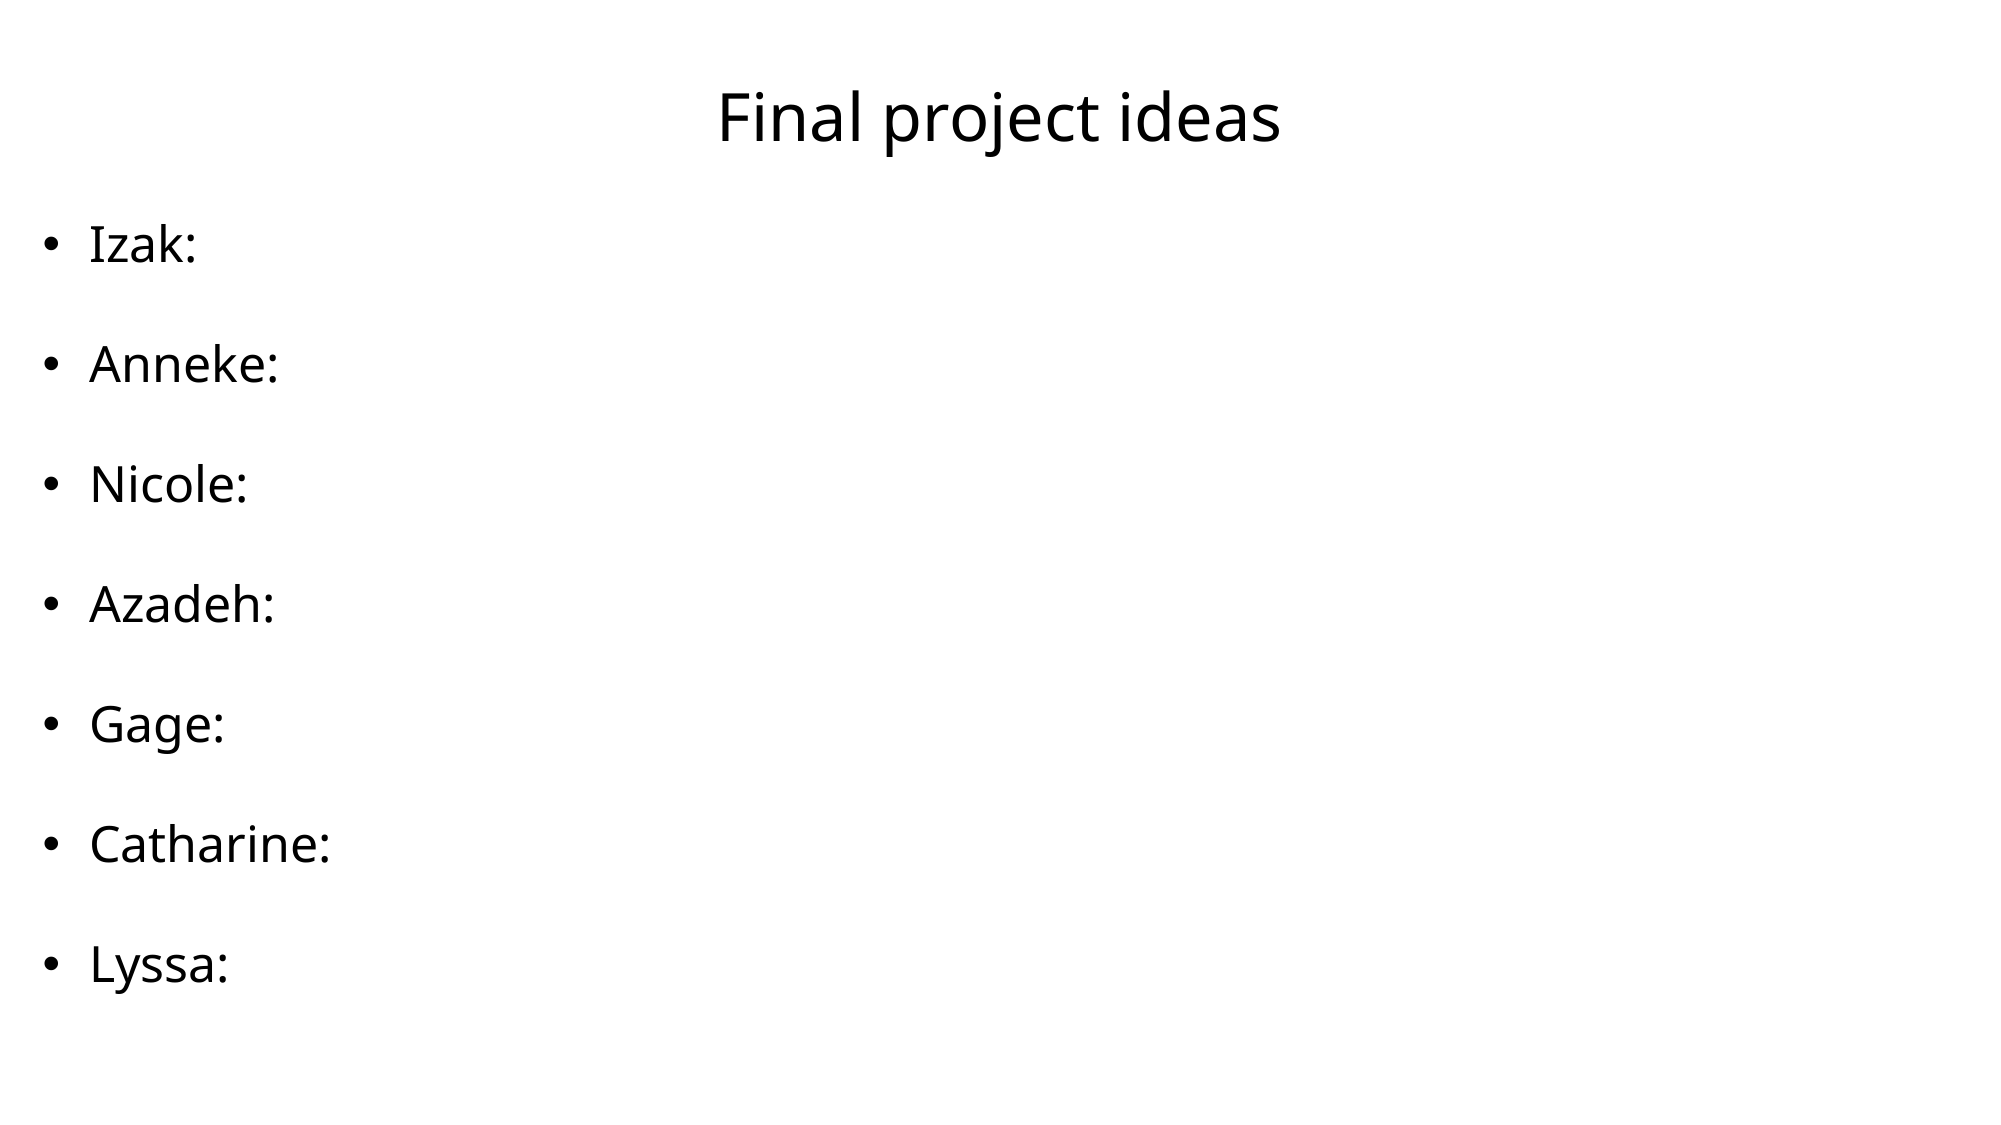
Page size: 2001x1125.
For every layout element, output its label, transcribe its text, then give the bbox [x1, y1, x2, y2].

text_box Izak: Anneke: Nicole: Azadeh: Gage: Catharine: Lyssa: [27, 205, 1981, 1001]
text_box Final project ideas [204, 34, 1795, 175]
